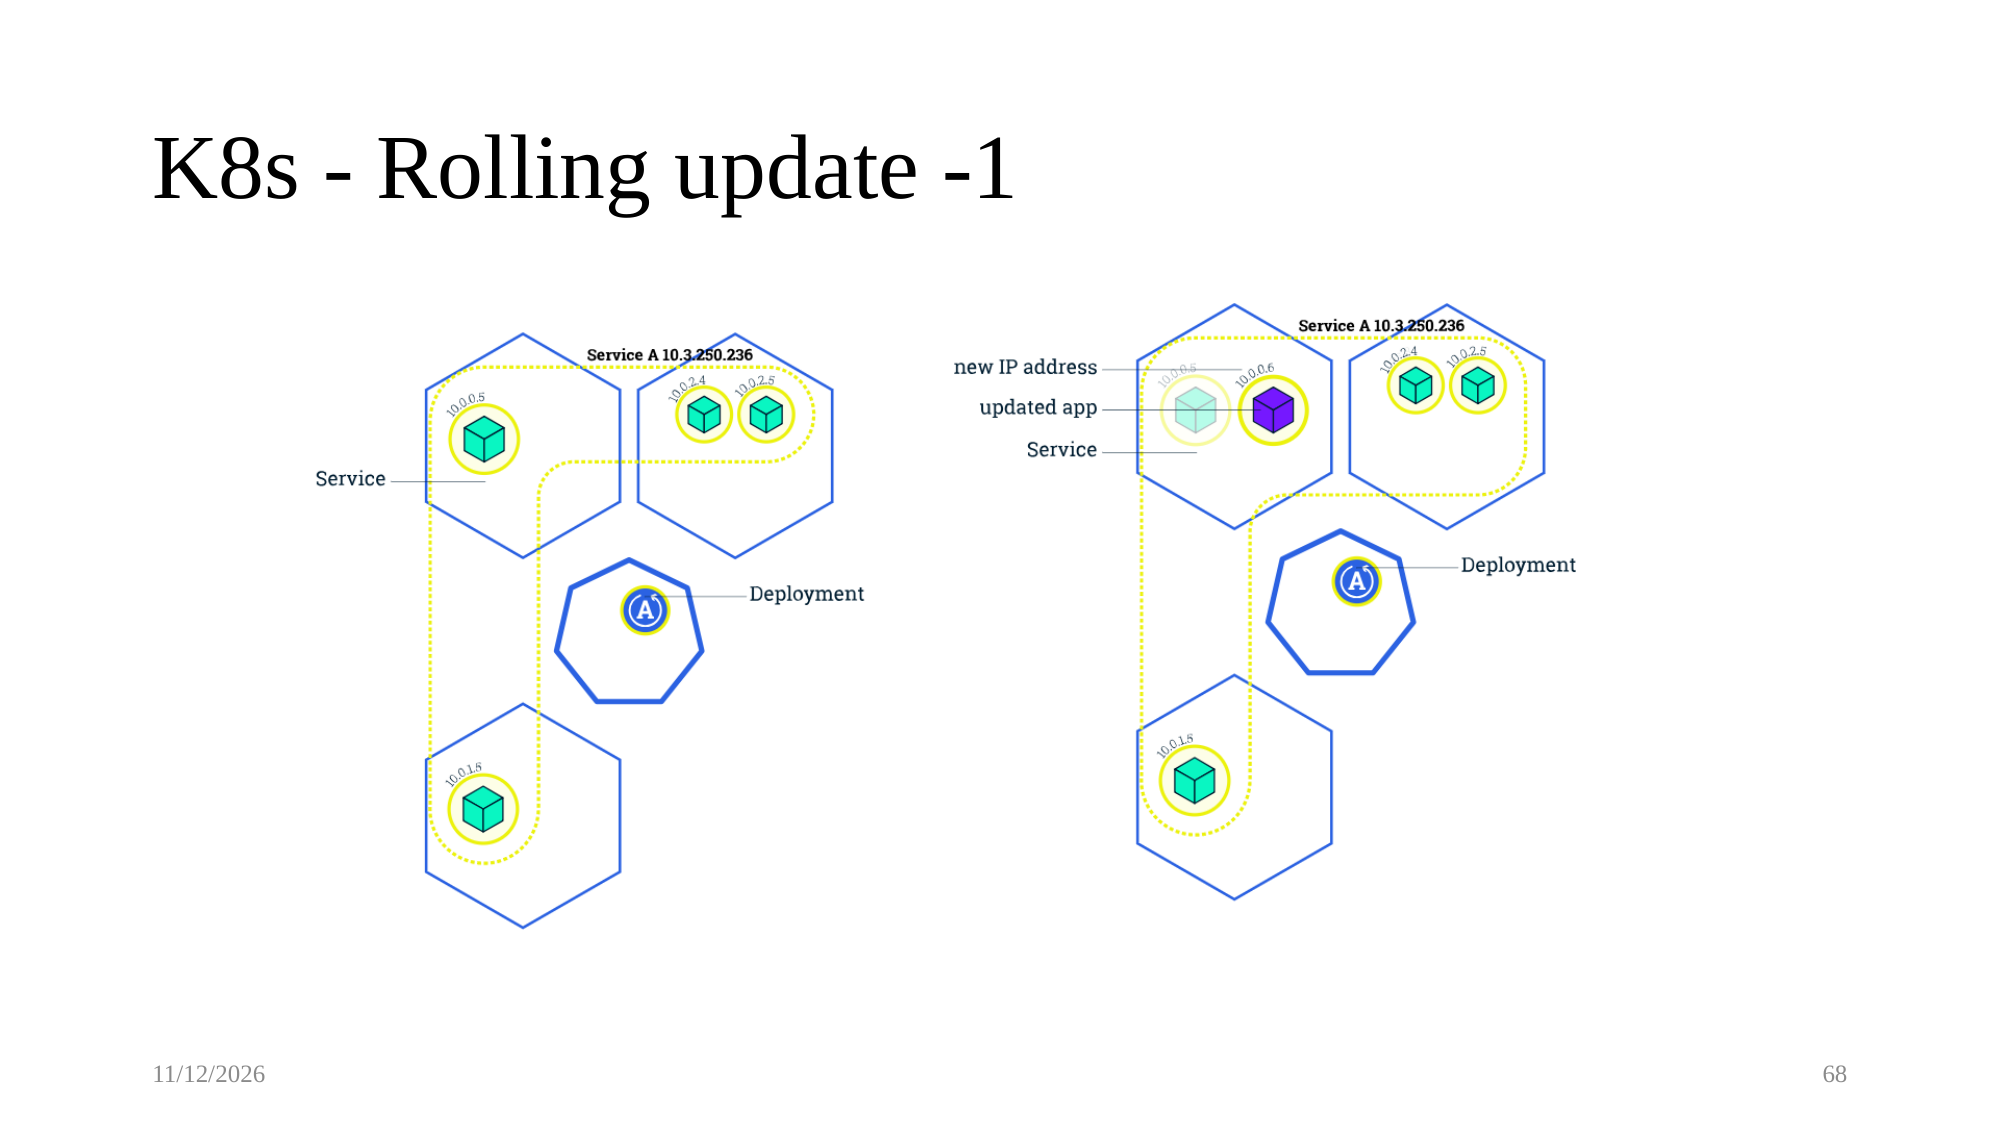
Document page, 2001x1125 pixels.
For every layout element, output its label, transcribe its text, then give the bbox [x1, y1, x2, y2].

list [927, 275, 1626, 915]
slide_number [137, 1042, 588, 1103]
slide_number 68 [1412, 1042, 1863, 1103]
title K8s - Rolling update -1 [137, 59, 1863, 278]
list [272, 271, 884, 961]
